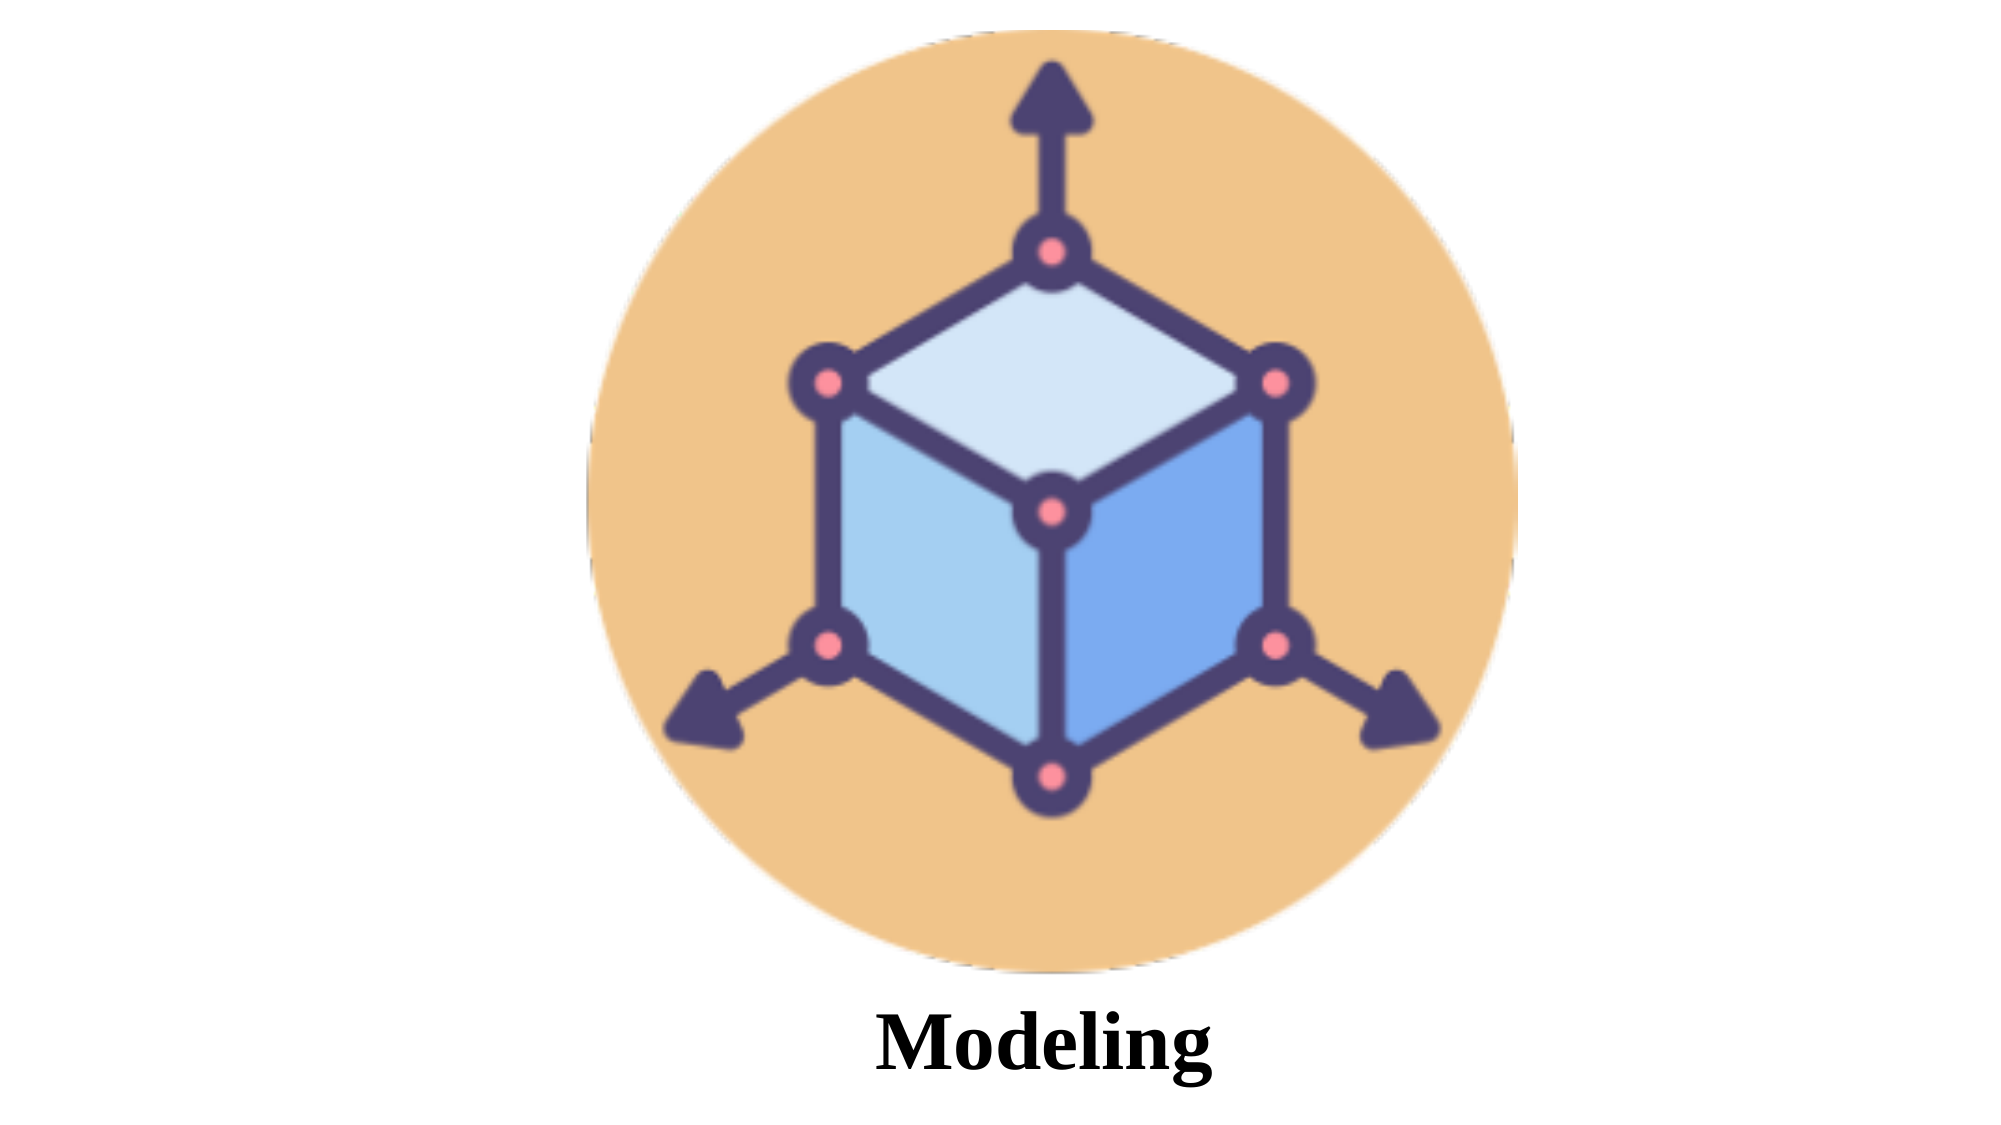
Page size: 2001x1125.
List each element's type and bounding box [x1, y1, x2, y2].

text_box [585, 30, 1518, 1095]
